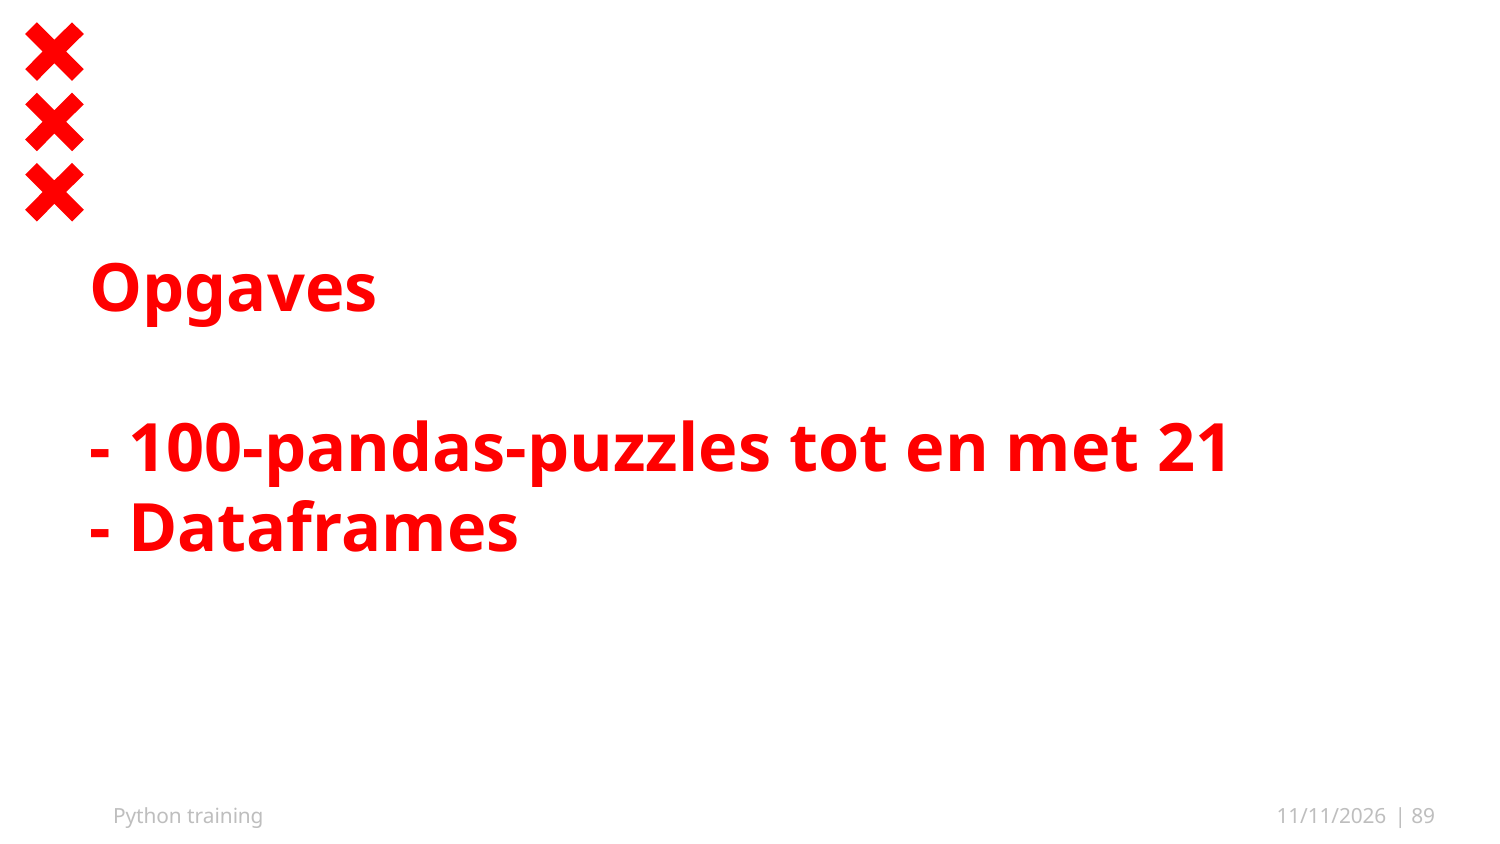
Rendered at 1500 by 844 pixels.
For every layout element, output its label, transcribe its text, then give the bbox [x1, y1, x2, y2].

slide_number | 89 [1394, 802, 1442, 833]
title Opgaves - 100-pandas-puzzles tot en met 21 - Dataframes [89, 244, 1419, 405]
footer Python training [113, 802, 1129, 833]
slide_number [1262, 802, 1387, 833]
